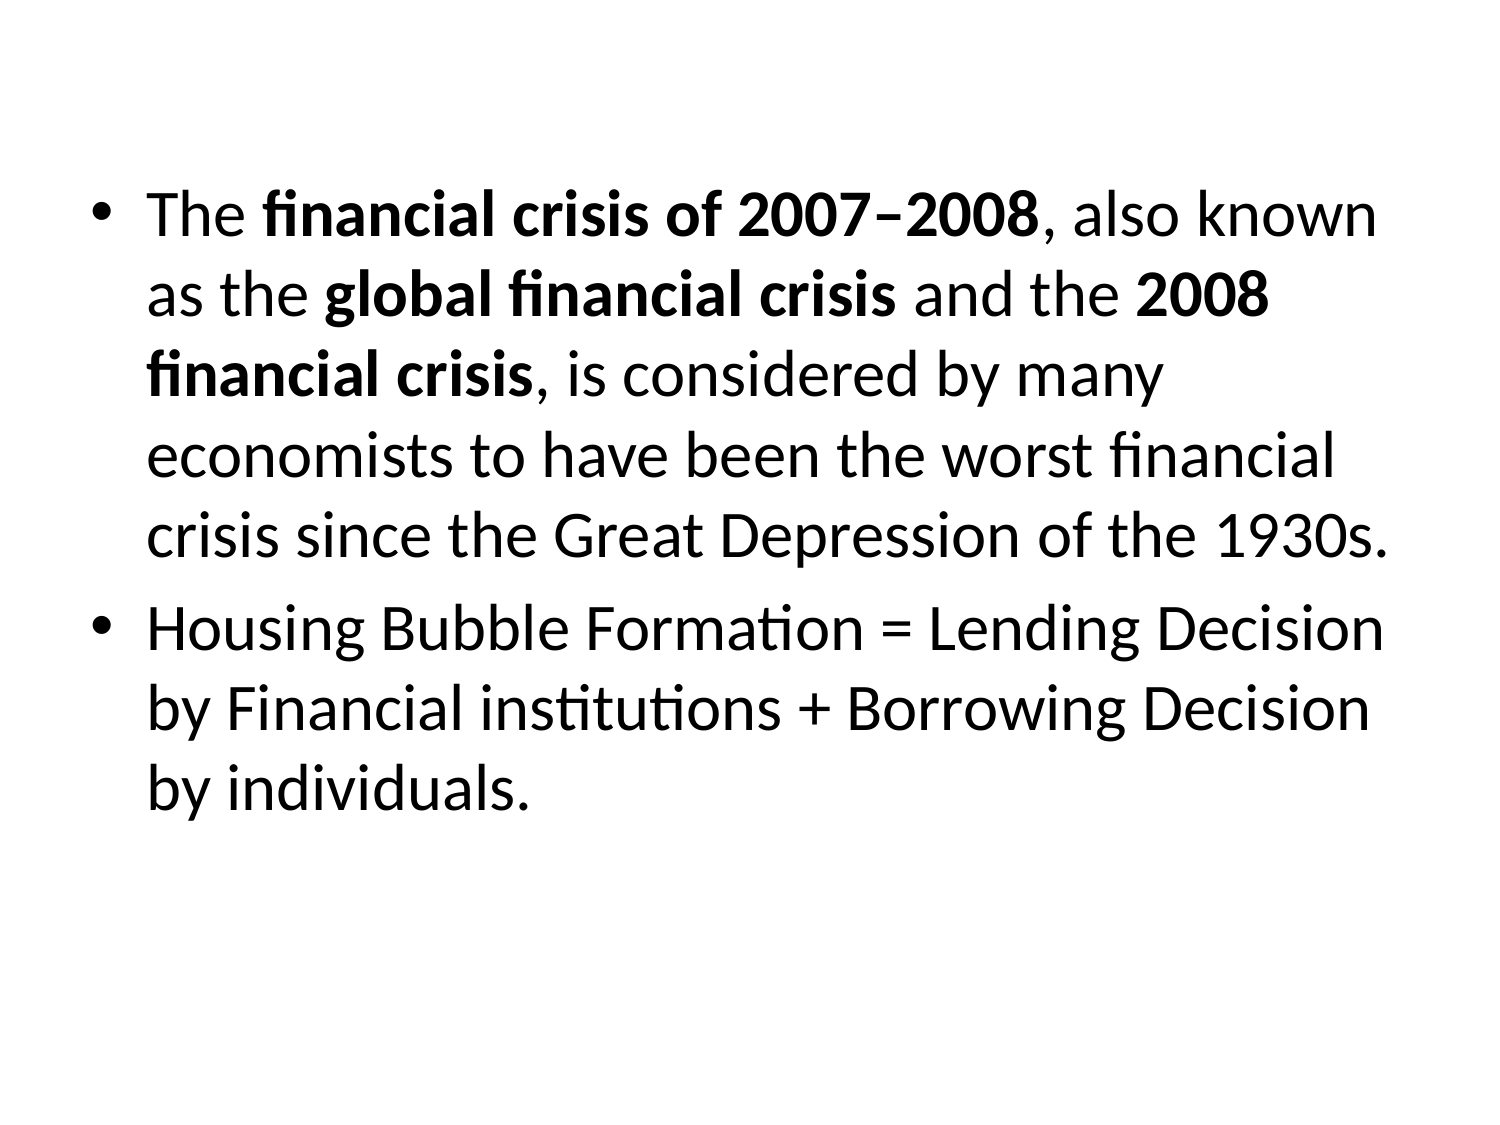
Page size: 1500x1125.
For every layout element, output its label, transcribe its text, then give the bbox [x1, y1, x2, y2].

list The financial crisis of 2007–2008, also known as the global financial crisis and the 2008 financial crisis, is considered by many economists to have been the worst financial crisis since the Great Depression of the 1930s. Housing Bubble Formation = Lending Decision by Financial institutions + Borrowing Decision by individuals. [75, 162, 1425, 1005]
